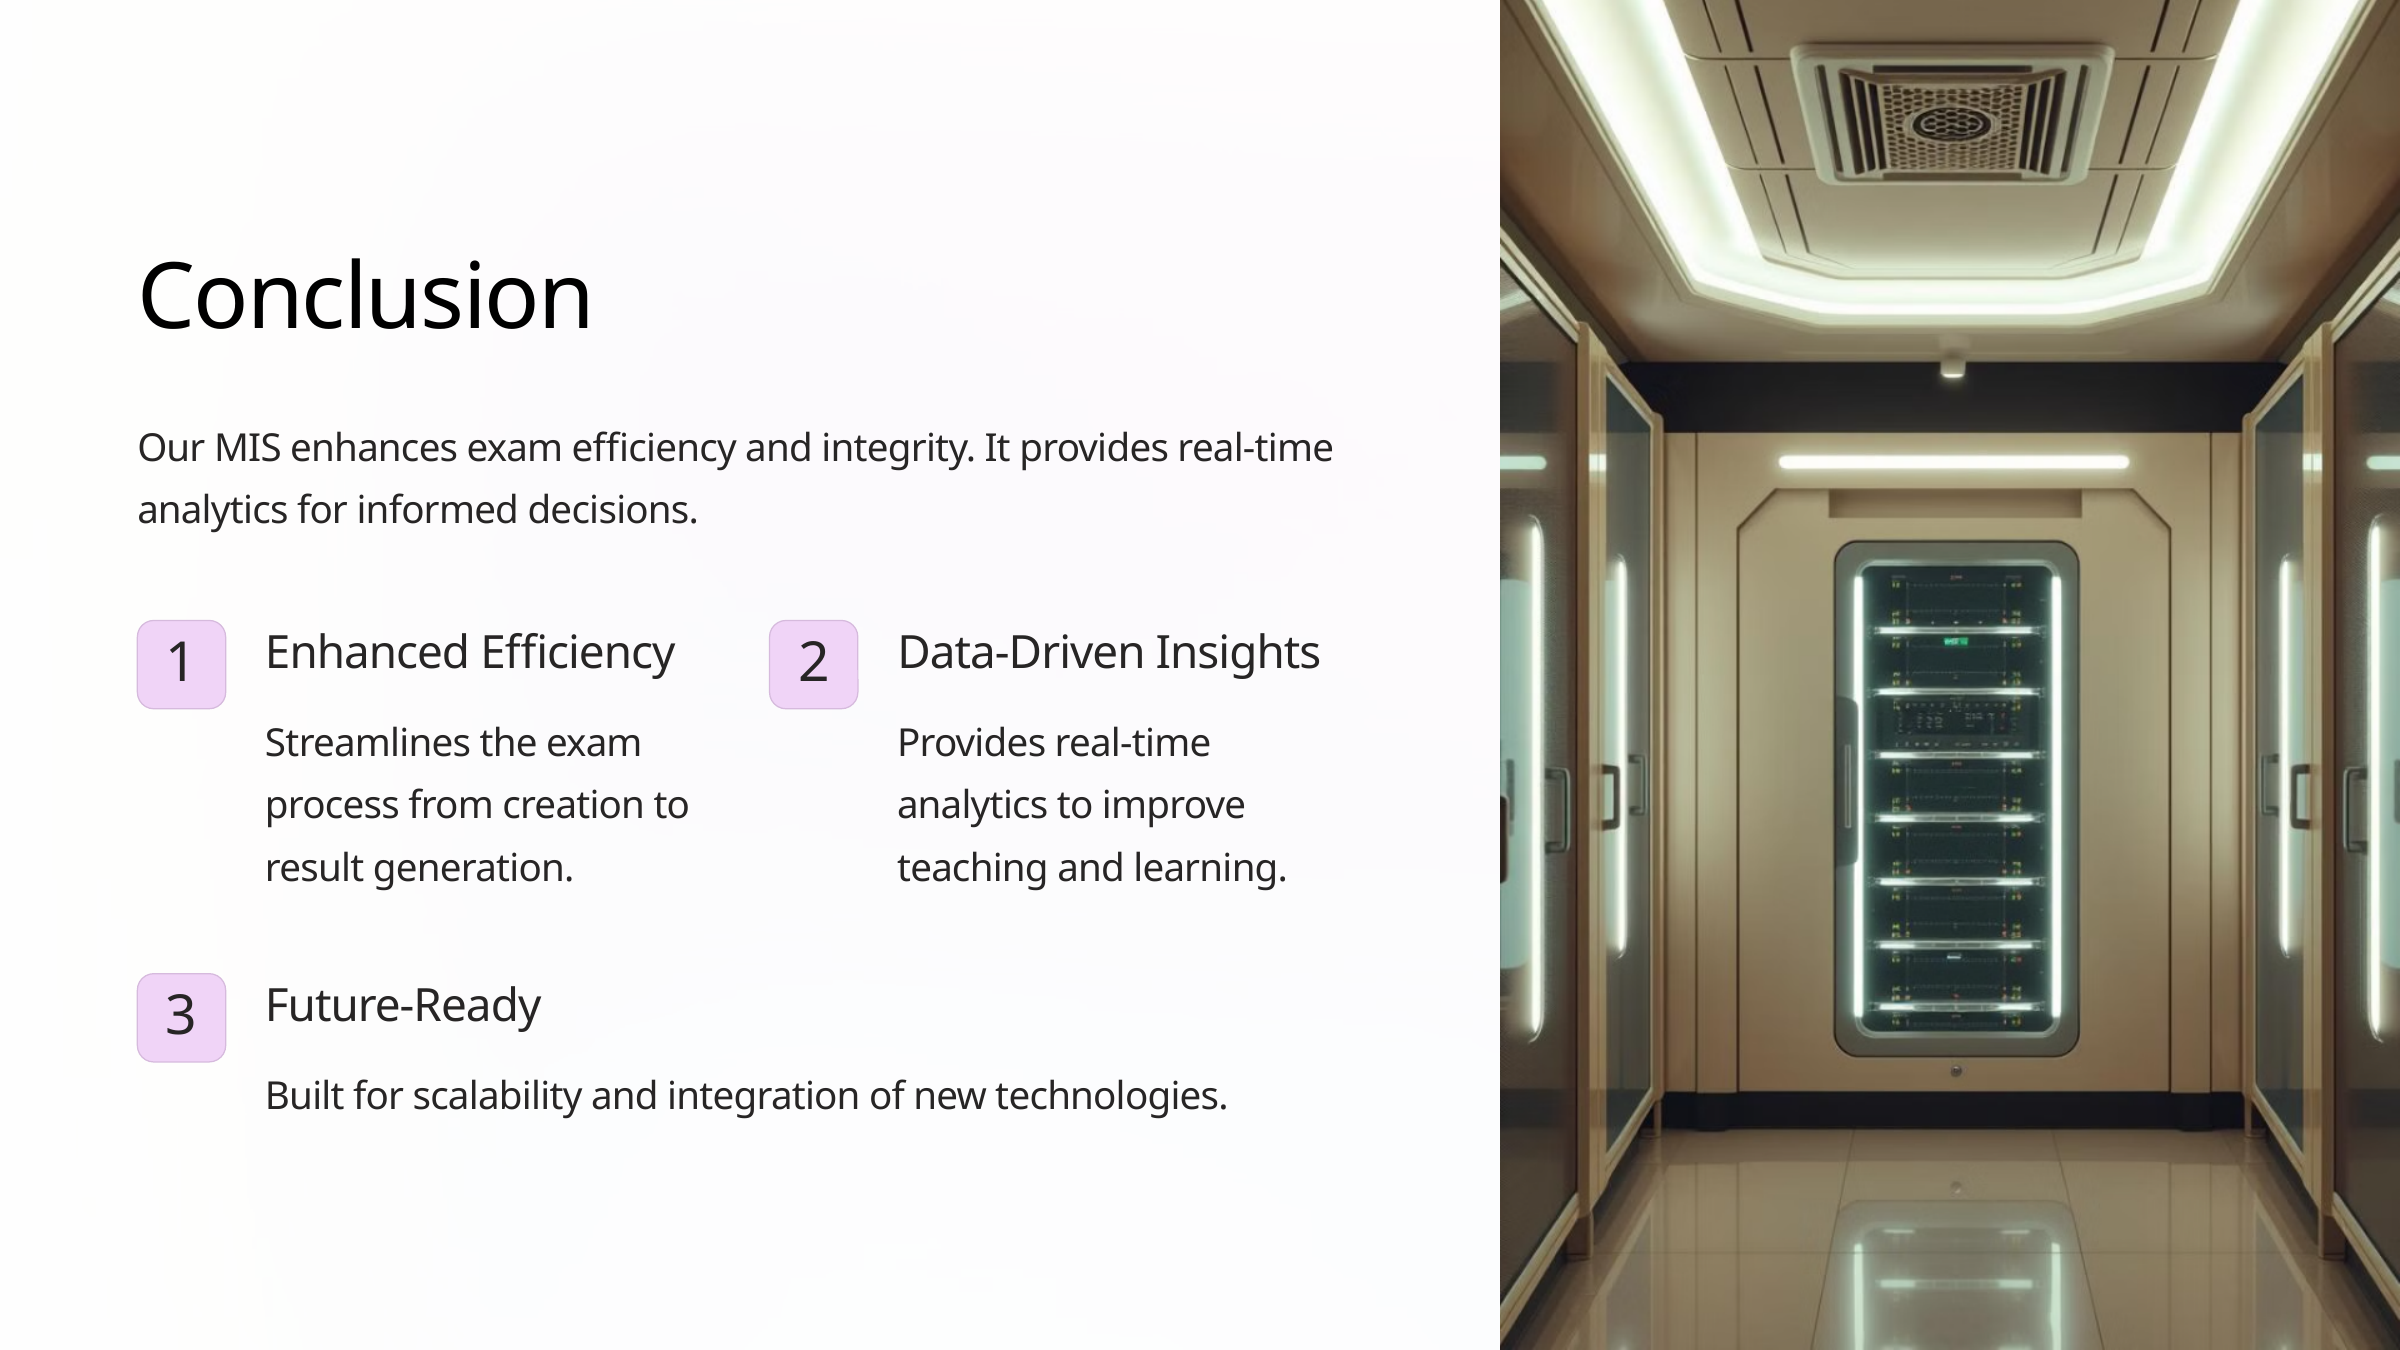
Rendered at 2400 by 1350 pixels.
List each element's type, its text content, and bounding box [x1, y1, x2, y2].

text_box Built for scalability and integration of new technologies. [265, 1054, 1363, 1118]
text_box [137, 973, 226, 1062]
text_box Conclusion [137, 232, 1062, 348]
text_box [769, 620, 858, 709]
text_box Our MIS enhances exam efficiency and integrity. It provides real-time analytics for informed decisions. [137, 406, 1363, 533]
text_box [137, 620, 226, 709]
text_box 1 [167, 636, 196, 693]
text_box Streamlines the exam process from creation to result generation. [264, 701, 731, 891]
text_box Data-Driven Insights [897, 620, 1360, 679]
picture [1499, 0, 2400, 1350]
text_box Provides real-time analytics to improve teaching and learning. [897, 701, 1363, 891]
text_box Future-Ready [265, 973, 727, 1032]
text_box 3 [167, 990, 196, 1046]
text_box 2 [799, 636, 828, 693]
text_box Enhanced Efficiency [265, 620, 727, 679]
